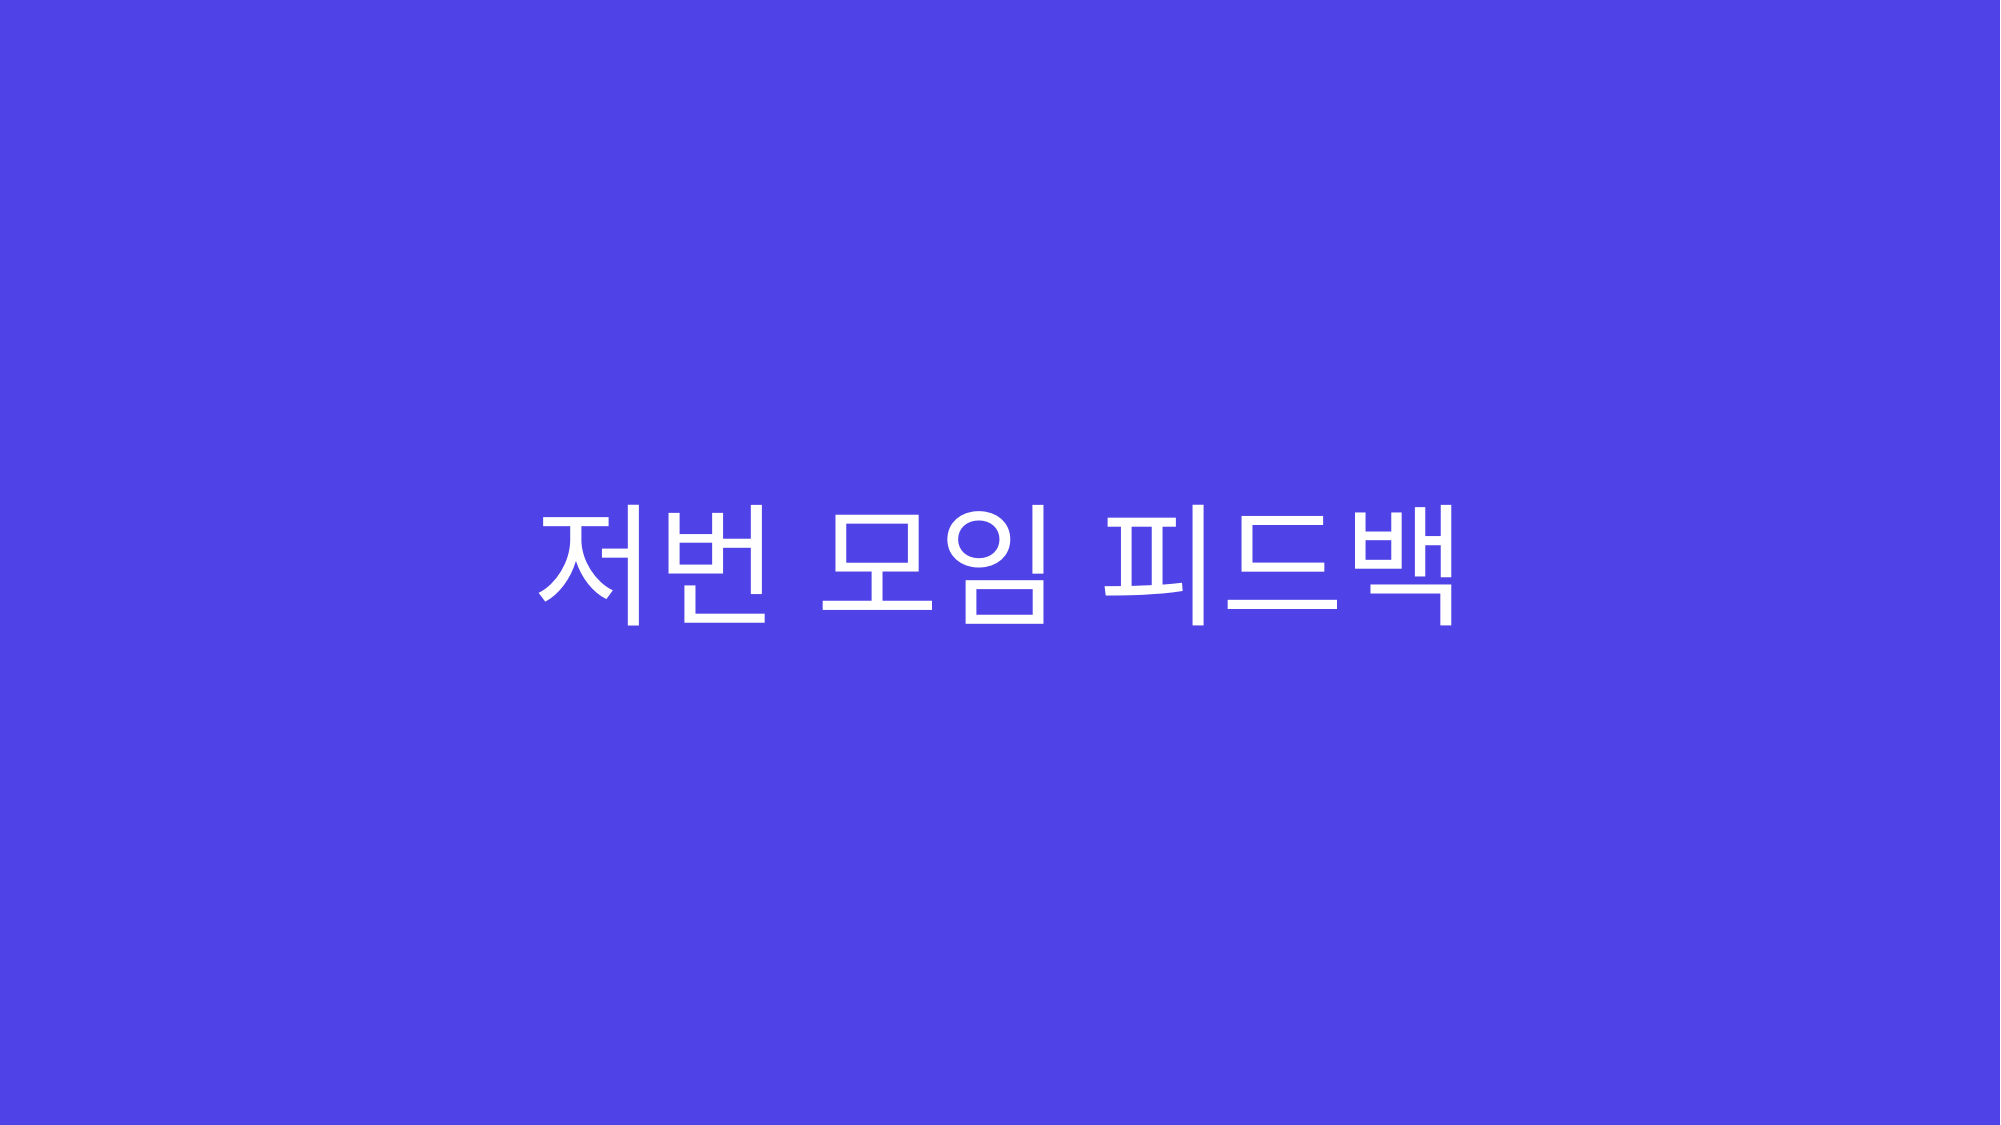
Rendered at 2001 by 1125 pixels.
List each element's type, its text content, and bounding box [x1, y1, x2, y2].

text_box 저번 모임 피드백 [519, 475, 1481, 650]
text_box [0, 0, 2000, 1125]
